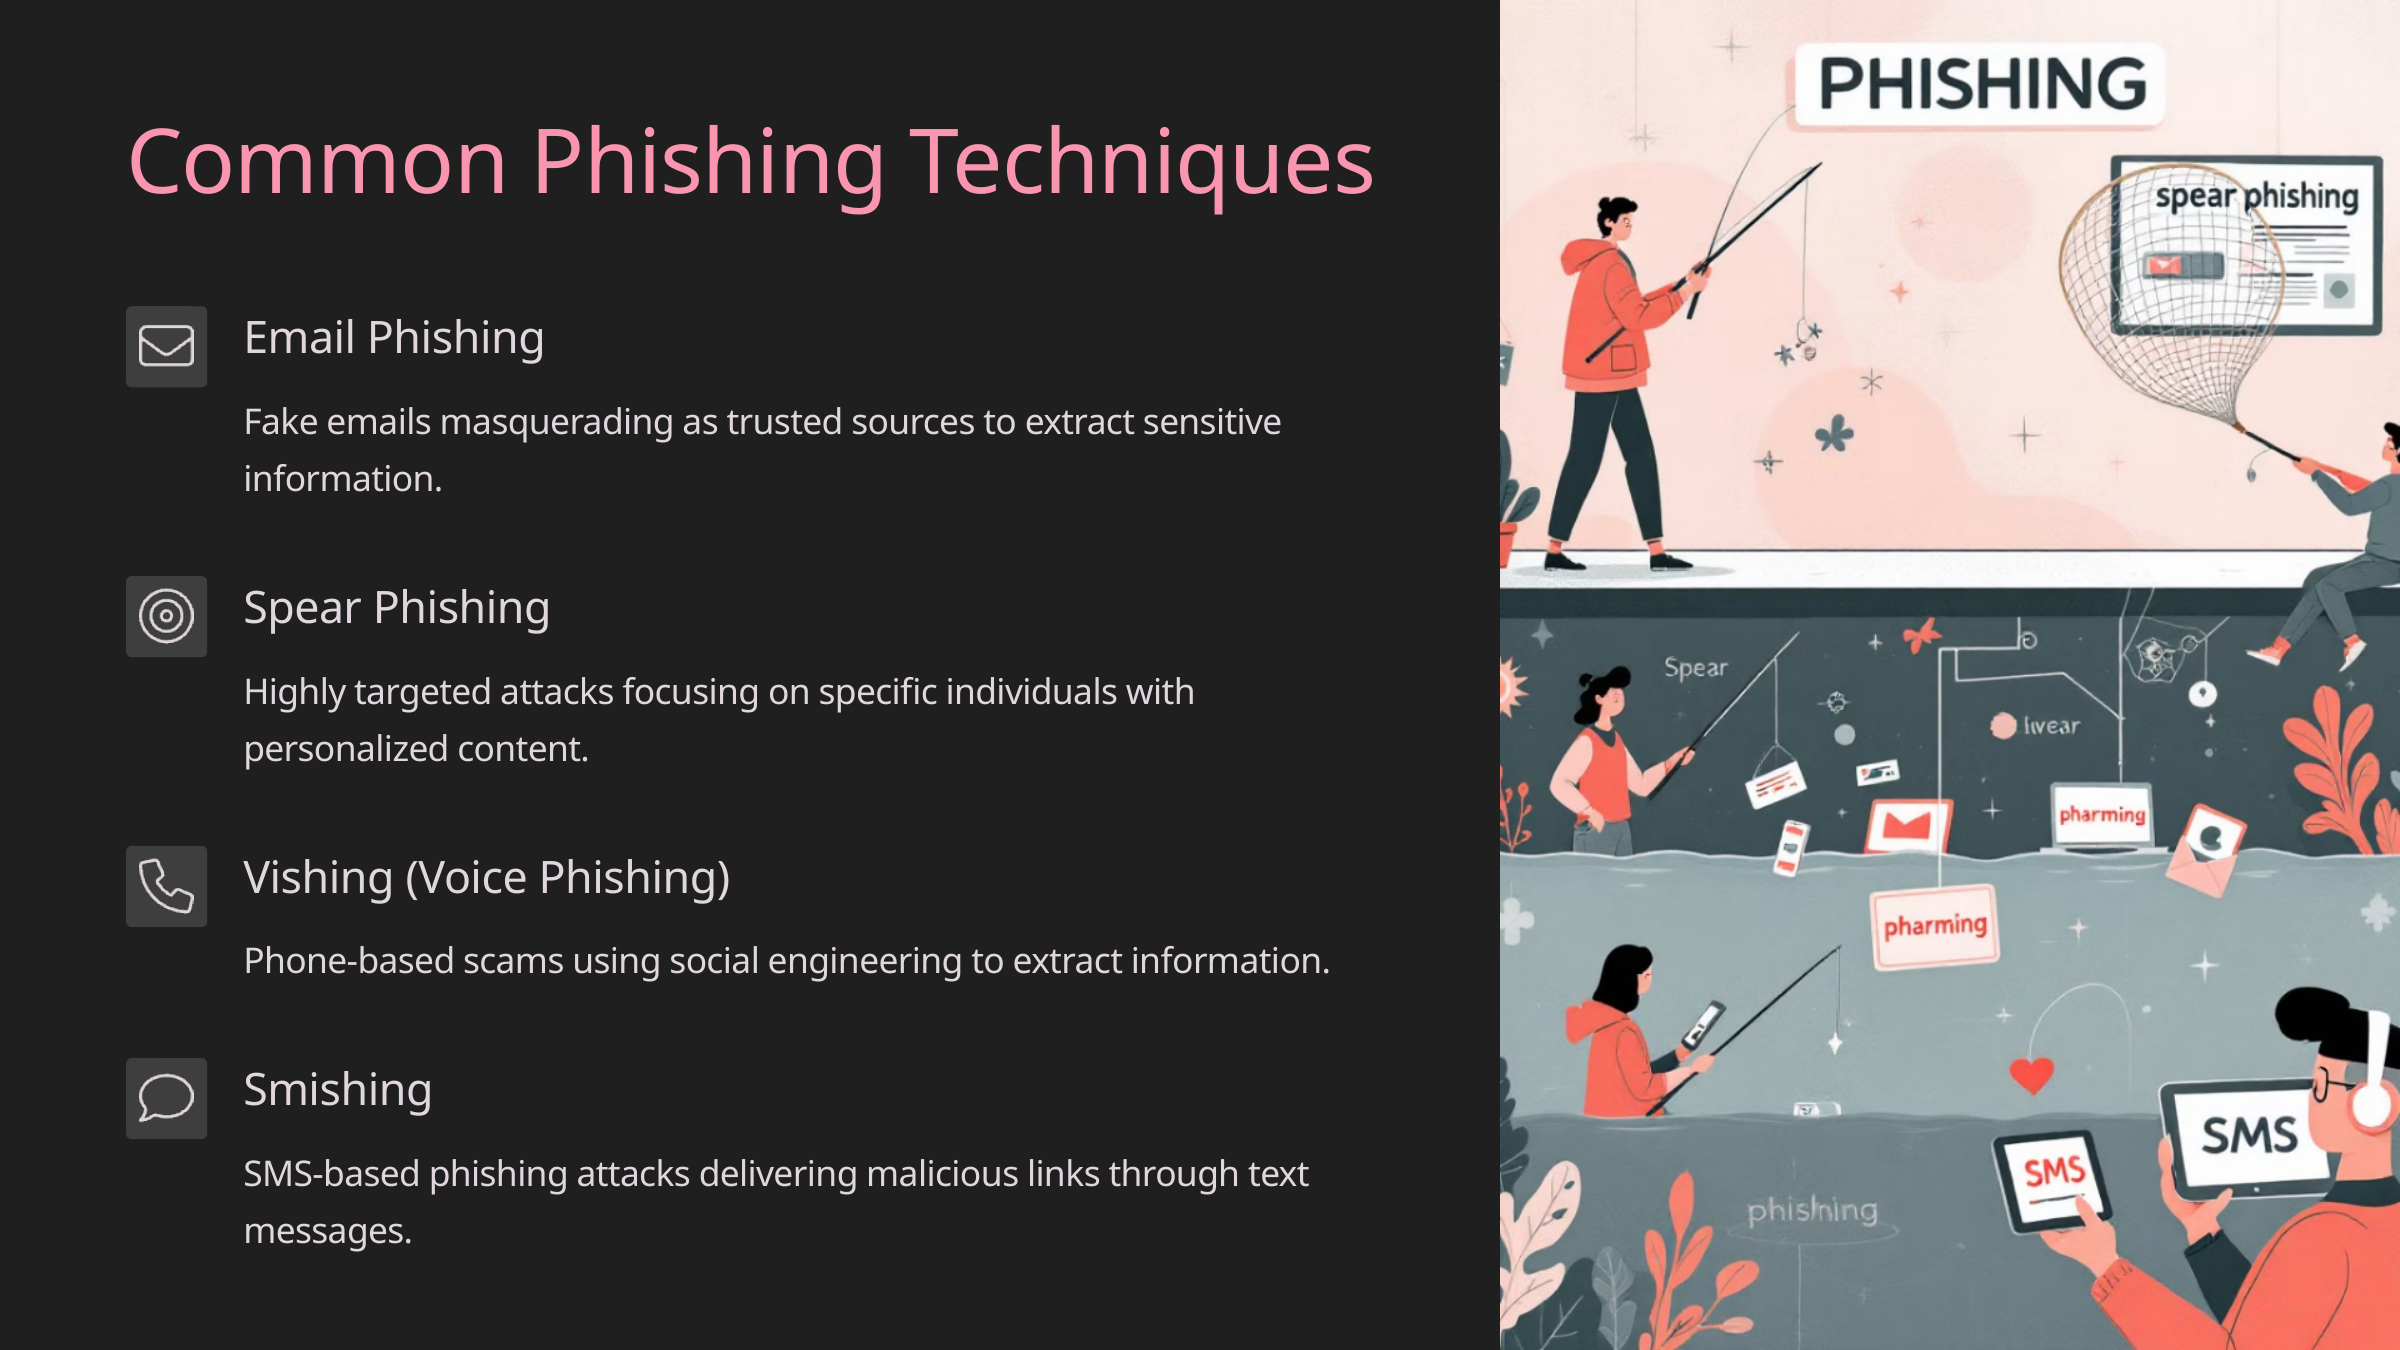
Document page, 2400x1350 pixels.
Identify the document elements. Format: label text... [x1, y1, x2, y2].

picture [1499, 0, 2400, 1350]
text_box Highly targeted attacks focusing on specific individuals with personalized content. [243, 654, 1374, 770]
picture [139, 582, 194, 651]
text_box Email Phishing [243, 306, 694, 363]
text_box Spear Phishing [243, 576, 694, 633]
text_box Phone-based scams using social engineering to extract information. [243, 923, 1374, 982]
picture [139, 852, 194, 921]
picture [139, 312, 194, 381]
text_box Fake emails masquerading as trusted sources to extract sensitive information. [243, 384, 1374, 500]
text_box Smishing [243, 1058, 694, 1115]
text_box [126, 306, 208, 388]
text_box SMS-based phishing attacks delivering malicious links through text messages. [243, 1135, 1374, 1252]
text_box [126, 845, 208, 927]
text_box Common Phishing Techniques [126, 99, 1182, 212]
picture [139, 1064, 194, 1133]
text_box [126, 576, 208, 658]
text_box [126, 1057, 208, 1140]
text_box Vishing (Voice Phishing) [243, 845, 694, 903]
